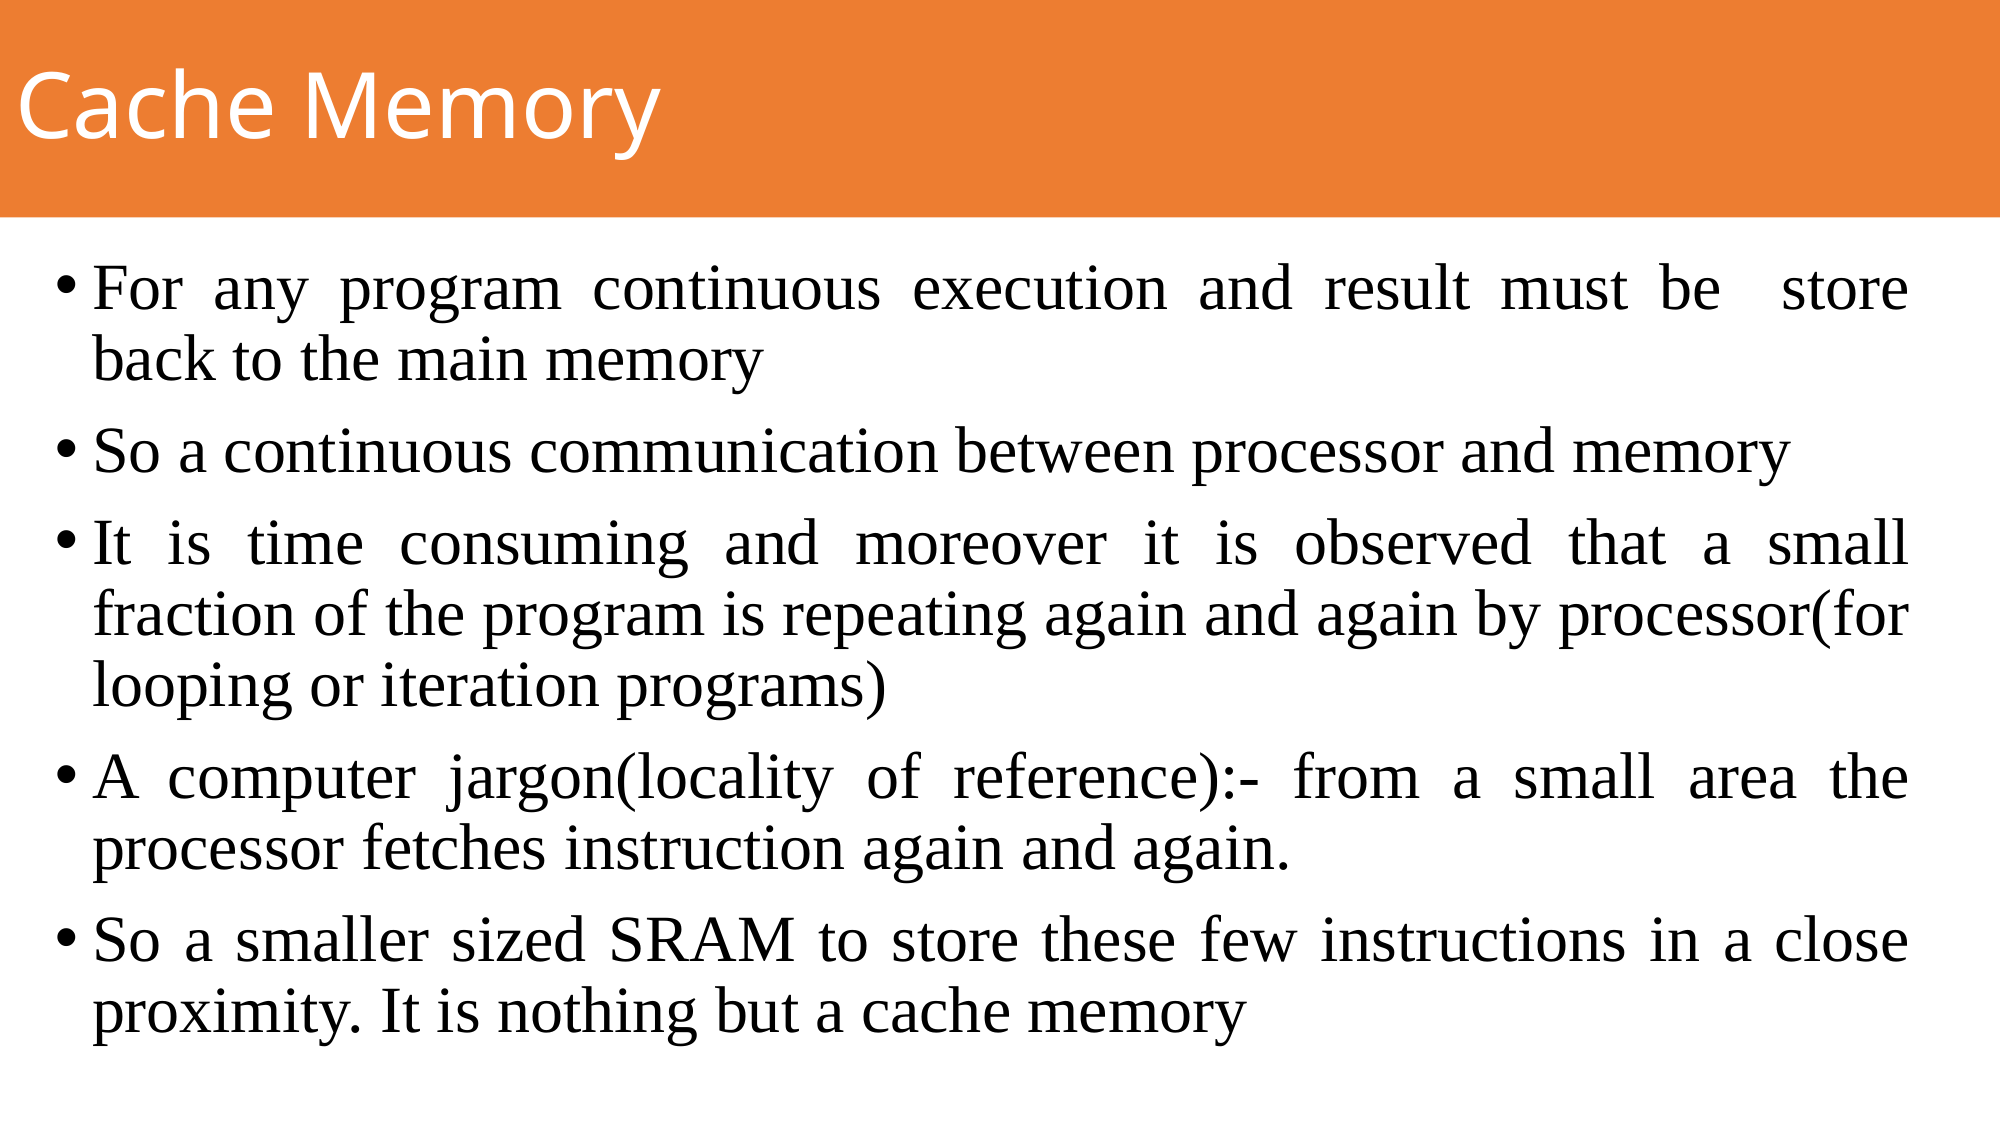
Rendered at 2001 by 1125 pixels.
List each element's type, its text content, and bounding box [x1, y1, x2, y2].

title Cache Memory [0, 0, 2000, 218]
list For any program continuous execution and result must be store back to the main memory So a continuous communication between processor and memory It is time consuming and moreover it is observed that a small fraction of the program is repeating again and again by processor(for looping or iteration programs) A computer jargon(locality of reference):- from a small area the processor fetches instruction again and again. So a smaller sized SRAM to store these few instructions in a close proximity. It is nothing but a cache memory [39, 245, 1928, 1063]
